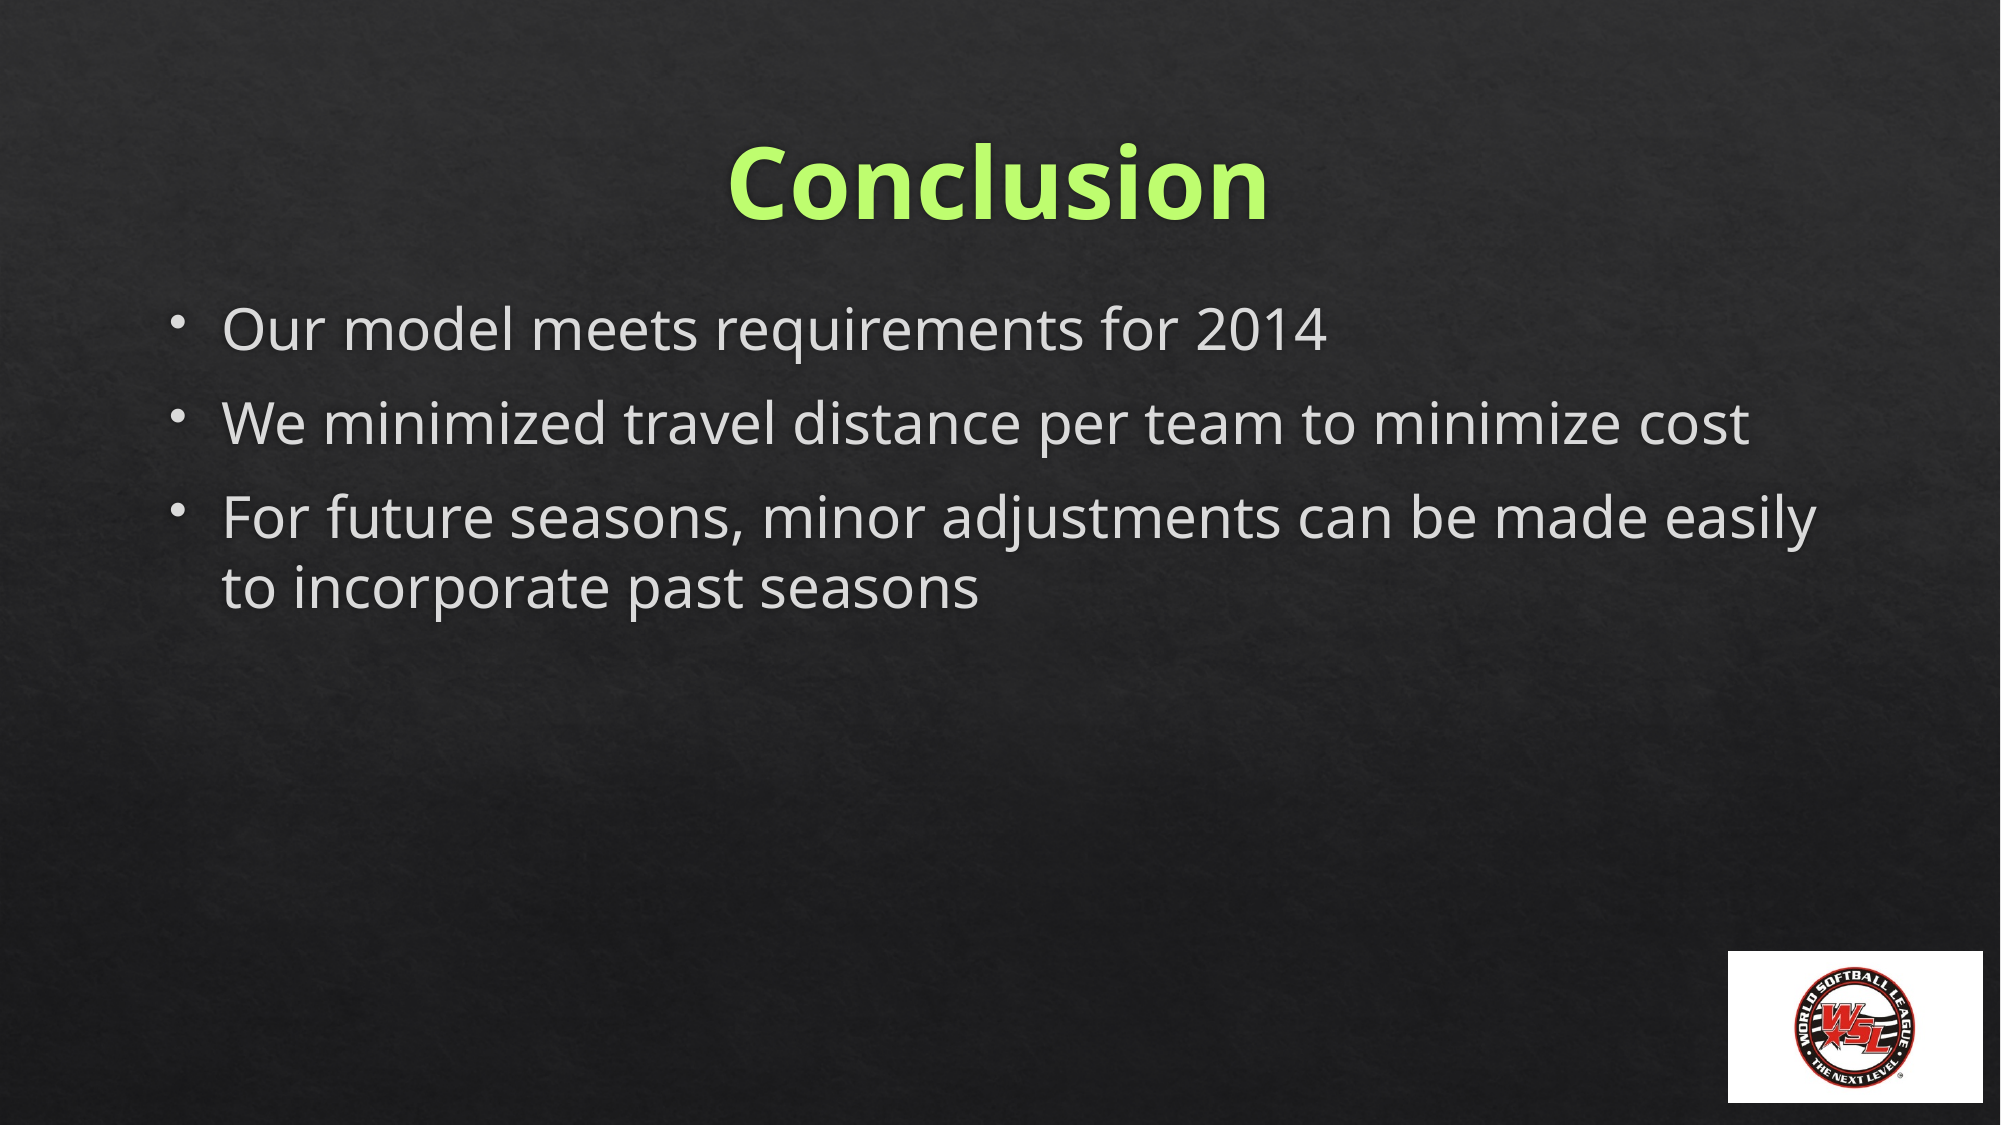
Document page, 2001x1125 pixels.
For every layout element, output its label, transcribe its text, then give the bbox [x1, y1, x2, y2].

picture [1727, 951, 1984, 1103]
title Conclusion [149, 99, 1849, 260]
list Our model meets requirements for 2014 We minimized travel distance per team to minimize cost For future seasons, minor adjustments can be made easily to incorporate past seasons [149, 284, 1849, 950]
